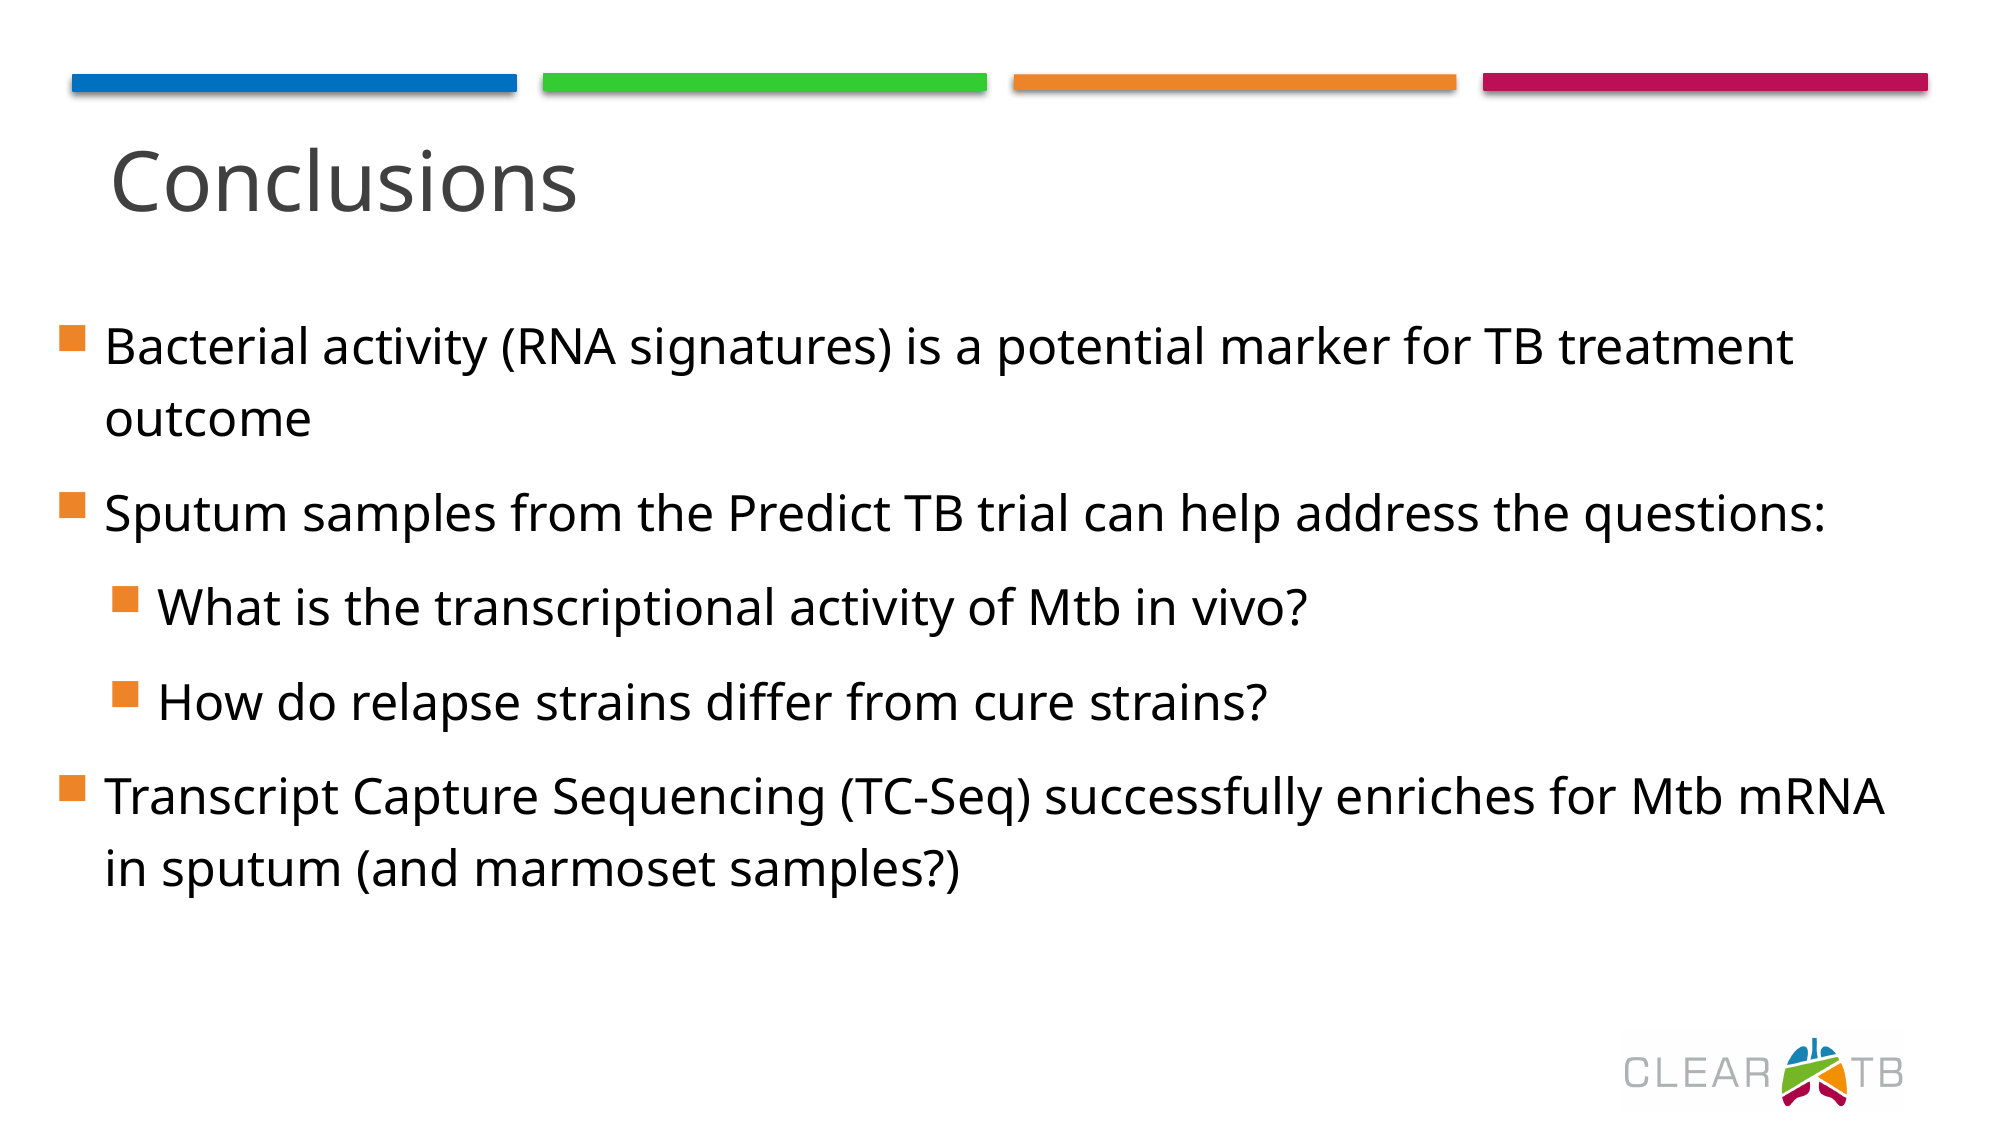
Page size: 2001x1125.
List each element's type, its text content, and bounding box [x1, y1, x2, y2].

text_box Bacterial activity (RNA signatures) is a potential marker for TB treatment outcome Sputum samples from the Predict TB trial can help address the questions: What is the transcriptional activity of Mtb in vivo? How do relapse strains differ from cure strains? Transcript Capture Sequencing (TC-Seq) successfully enriches for Mtb mRNA in sputum (and marmoset samples?) [39, 295, 1905, 981]
title Conclusions [94, 119, 1904, 237]
picture [1622, 1026, 1905, 1114]
